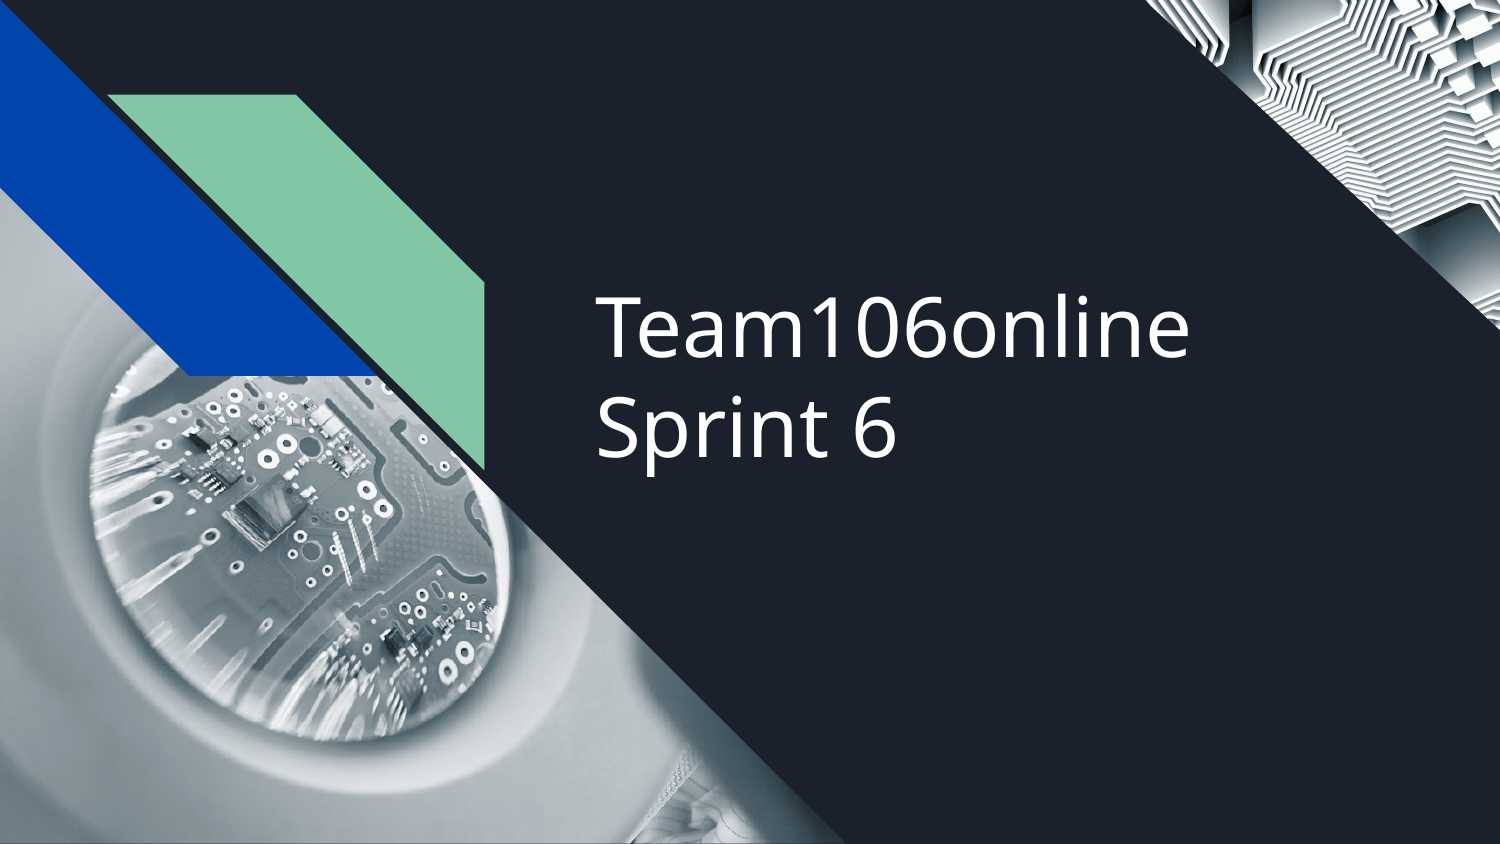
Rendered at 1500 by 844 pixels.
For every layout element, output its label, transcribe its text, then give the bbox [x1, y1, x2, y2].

picture [0, 189, 847, 844]
title Team106online Sprint 6 [580, 258, 1404, 518]
picture [1144, 0, 1500, 331]
